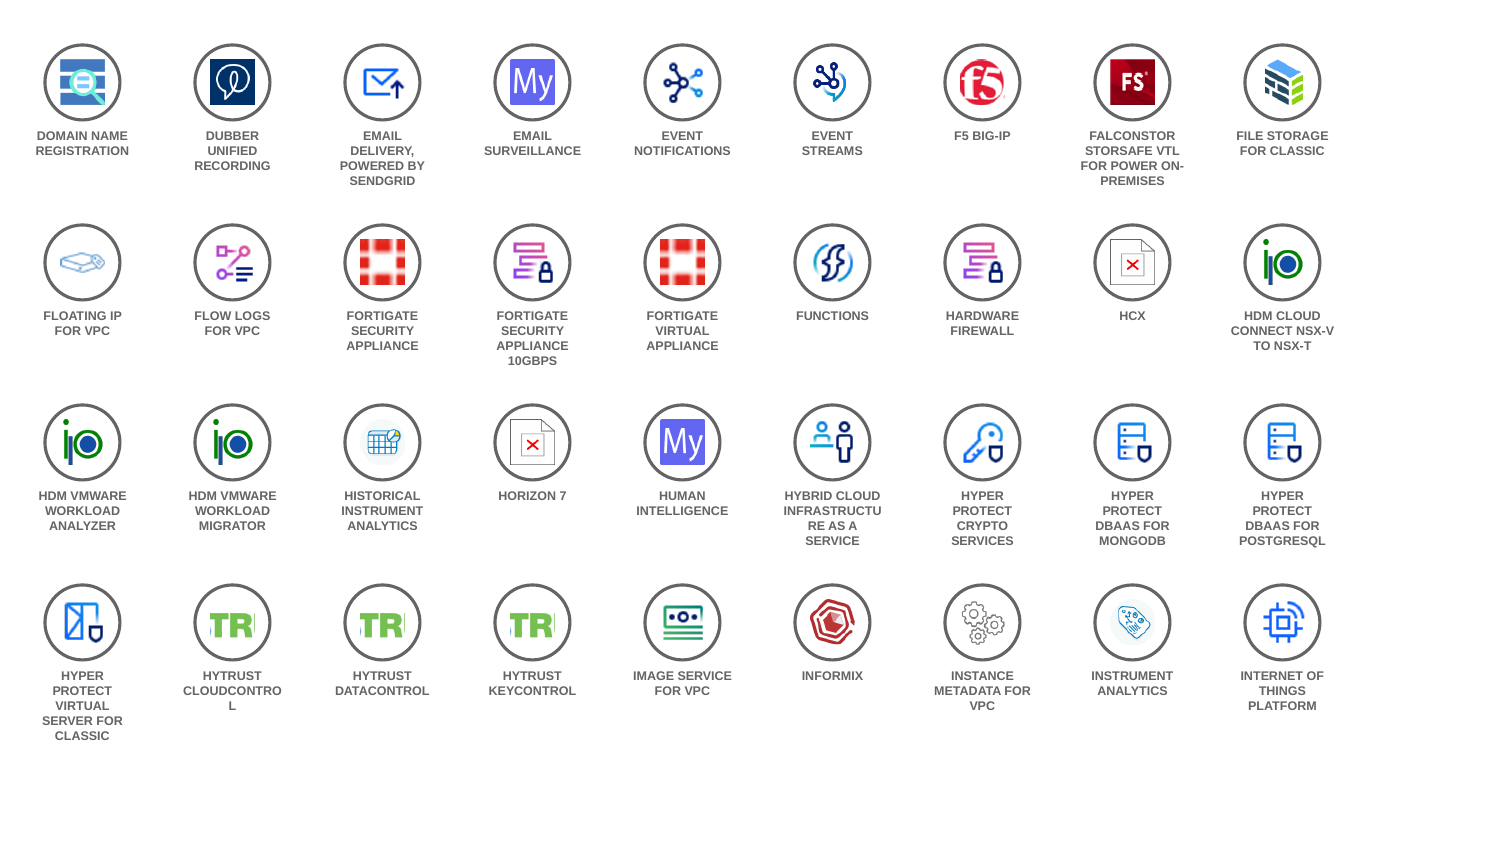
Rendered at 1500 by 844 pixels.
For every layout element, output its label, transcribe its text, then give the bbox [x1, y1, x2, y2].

text_box EMAIL SURVEILLANCE [479, 127, 585, 158]
text_box [644, 584, 720, 650]
text_box FLOW LOGS FOR VPC [179, 307, 285, 338]
picture [959, 239, 1006, 286]
picture [809, 419, 856, 466]
text_box [944, 224, 1020, 290]
text_box [794, 224, 870, 290]
text_box [794, 404, 870, 480]
text_box [644, 44, 720, 110]
picture [809, 59, 856, 106]
text_box HYBRID CLOUD INFRASTRUCTURE AS A SERVICE [779, 487, 885, 548]
picture [1259, 239, 1306, 286]
text_box [659, 652, 706, 660]
text_box INSTRUMENT ANALYTICS [1079, 667, 1185, 698]
picture [1109, 59, 1156, 106]
picture [359, 59, 406, 106]
text_box [209, 292, 256, 300]
text_box HORIZON 7 [479, 487, 585, 503]
picture [509, 419, 556, 466]
picture [1259, 419, 1306, 466]
text_box [1094, 224, 1170, 290]
text_box [809, 292, 856, 300]
text_box [644, 404, 720, 480]
text_box HYTRUST KEYCONTROL [479, 667, 585, 698]
text_box [644, 224, 720, 290]
picture [59, 239, 106, 286]
text_box [59, 292, 106, 300]
text_box [509, 292, 556, 300]
picture [659, 59, 706, 106]
text_box [359, 292, 406, 300]
text_box [509, 652, 556, 660]
text_box [794, 584, 870, 650]
text_box [344, 584, 420, 650]
text_box HYTRUST CLOUDCONTROL [179, 667, 285, 713]
text_box [44, 404, 120, 480]
text_box [659, 112, 706, 120]
picture [1109, 419, 1156, 466]
text_box HDM CLOUD CONNECT NSX-V TO NSX-T [1229, 307, 1335, 353]
text_box [944, 404, 1020, 480]
text_box HCX [1079, 307, 1185, 323]
text_box [1259, 652, 1306, 660]
picture [1259, 59, 1306, 106]
text_box [1244, 404, 1320, 480]
text_box [1244, 224, 1320, 290]
text_box HYTRUST DATACONTROL [329, 667, 435, 698]
picture [59, 419, 106, 466]
picture [209, 419, 256, 466]
picture [59, 59, 106, 106]
text_box EVENT STREAMS [779, 127, 885, 158]
text_box [1094, 584, 1170, 650]
text_box HARDWARE FIREWALL [929, 307, 1035, 338]
text_box [1109, 652, 1156, 660]
text_box HYPER PROTECT DBAAS FOR MONGODB [1079, 487, 1185, 548]
picture [359, 239, 406, 286]
picture [509, 239, 556, 286]
text_box [194, 224, 270, 290]
text_box FILE STORAGE FOR CLASSIC [1229, 127, 1335, 158]
picture [959, 419, 1006, 466]
text_box [44, 584, 120, 650]
text_box HISTORICAL INSTRUMENT ANALYTICS [329, 487, 435, 533]
picture [209, 599, 256, 646]
text_box [809, 652, 856, 660]
text_box INTERNET OF THINGS PLATFORM [1229, 667, 1335, 713]
text_box [344, 224, 420, 290]
text_box [494, 224, 570, 290]
text_box [194, 404, 270, 480]
picture [359, 599, 406, 646]
picture [809, 599, 856, 646]
picture [509, 599, 556, 646]
text_box [809, 112, 856, 120]
text_box [509, 112, 556, 120]
text_box [959, 112, 1006, 120]
text_box DUBBER UNIFIED RECORDING [179, 127, 285, 173]
picture [1259, 599, 1306, 646]
picture [509, 59, 556, 106]
picture [959, 59, 1006, 106]
text_box [1094, 44, 1170, 110]
text_box FORTIGATE SECURITY APPLIANCE [329, 307, 435, 353]
text_box [44, 44, 120, 110]
picture [659, 599, 706, 646]
text_box FALCONSTOR STORSAFE VTL FOR POWER ON-PREMISES [1079, 127, 1185, 188]
picture [209, 239, 256, 286]
text_box [1094, 404, 1170, 480]
text_box [1244, 584, 1320, 650]
text_box EMAIL DELIVERY, POWERED BY SENDGRID [329, 127, 435, 188]
text_box [659, 292, 706, 300]
text_box HUMAN INTELLIGENCE [629, 487, 735, 518]
picture [1109, 599, 1156, 646]
picture [959, 599, 1006, 646]
text_box HYPER PROTECT VIRTUAL SERVER FOR CLASSIC [29, 667, 135, 743]
text_box [1259, 112, 1306, 120]
text_box [344, 404, 420, 480]
text_box [494, 584, 570, 650]
picture [209, 59, 256, 106]
text_box HDM VMWARE WORKLOAD MIGRATOR [179, 487, 285, 533]
text_box EVENT NOTIFICATIONS [629, 127, 735, 158]
text_box [194, 44, 270, 110]
text_box [1259, 292, 1306, 300]
text_box IMAGE SERVICE FOR VPC [629, 667, 735, 698]
text_box [1244, 44, 1320, 110]
text_box [59, 112, 106, 120]
text_box [209, 652, 256, 660]
text_box [959, 292, 1006, 300]
text_box [944, 584, 1020, 650]
text_box [959, 652, 1006, 660]
text_box DOMAIN NAME REGISTRATION [29, 127, 135, 158]
text_box [494, 404, 570, 480]
text_box [194, 584, 270, 650]
picture [59, 599, 106, 646]
text_box FORTIGATE SECURITY APPLIANCE 10GBPS [479, 307, 585, 368]
text_box [359, 112, 406, 120]
text_box FORTIGATE VIRTUAL APPLIANCE [629, 307, 735, 353]
text_box INSTANCE METADATA FOR VPC [929, 667, 1035, 713]
text_box [944, 44, 1020, 110]
text_box [1109, 292, 1156, 300]
text_box [44, 224, 120, 290]
text_box HDM VMWARE WORKLOAD ANALYZER [29, 487, 135, 533]
text_box [1109, 112, 1156, 120]
picture [1109, 239, 1156, 286]
text_box [59, 652, 106, 660]
text_box HYPER PROTECT DBAAS FOR POSTGRESQL [1229, 487, 1335, 548]
text_box FLOATING IP FOR VPC [29, 307, 135, 338]
text_box [359, 652, 406, 660]
picture [659, 419, 706, 466]
text_box [209, 112, 256, 120]
text_box INFORMIX [779, 667, 885, 683]
picture [659, 239, 706, 286]
text_box HYPER PROTECT CRYPTO SERVICES [929, 487, 1035, 548]
text_box FUNCTIONS [779, 307, 885, 323]
text_box [794, 44, 870, 110]
text_box [344, 44, 420, 110]
picture [809, 239, 856, 286]
text_box [494, 44, 570, 110]
text_box F5 BIG-IP [929, 127, 1035, 143]
picture [359, 419, 406, 466]
